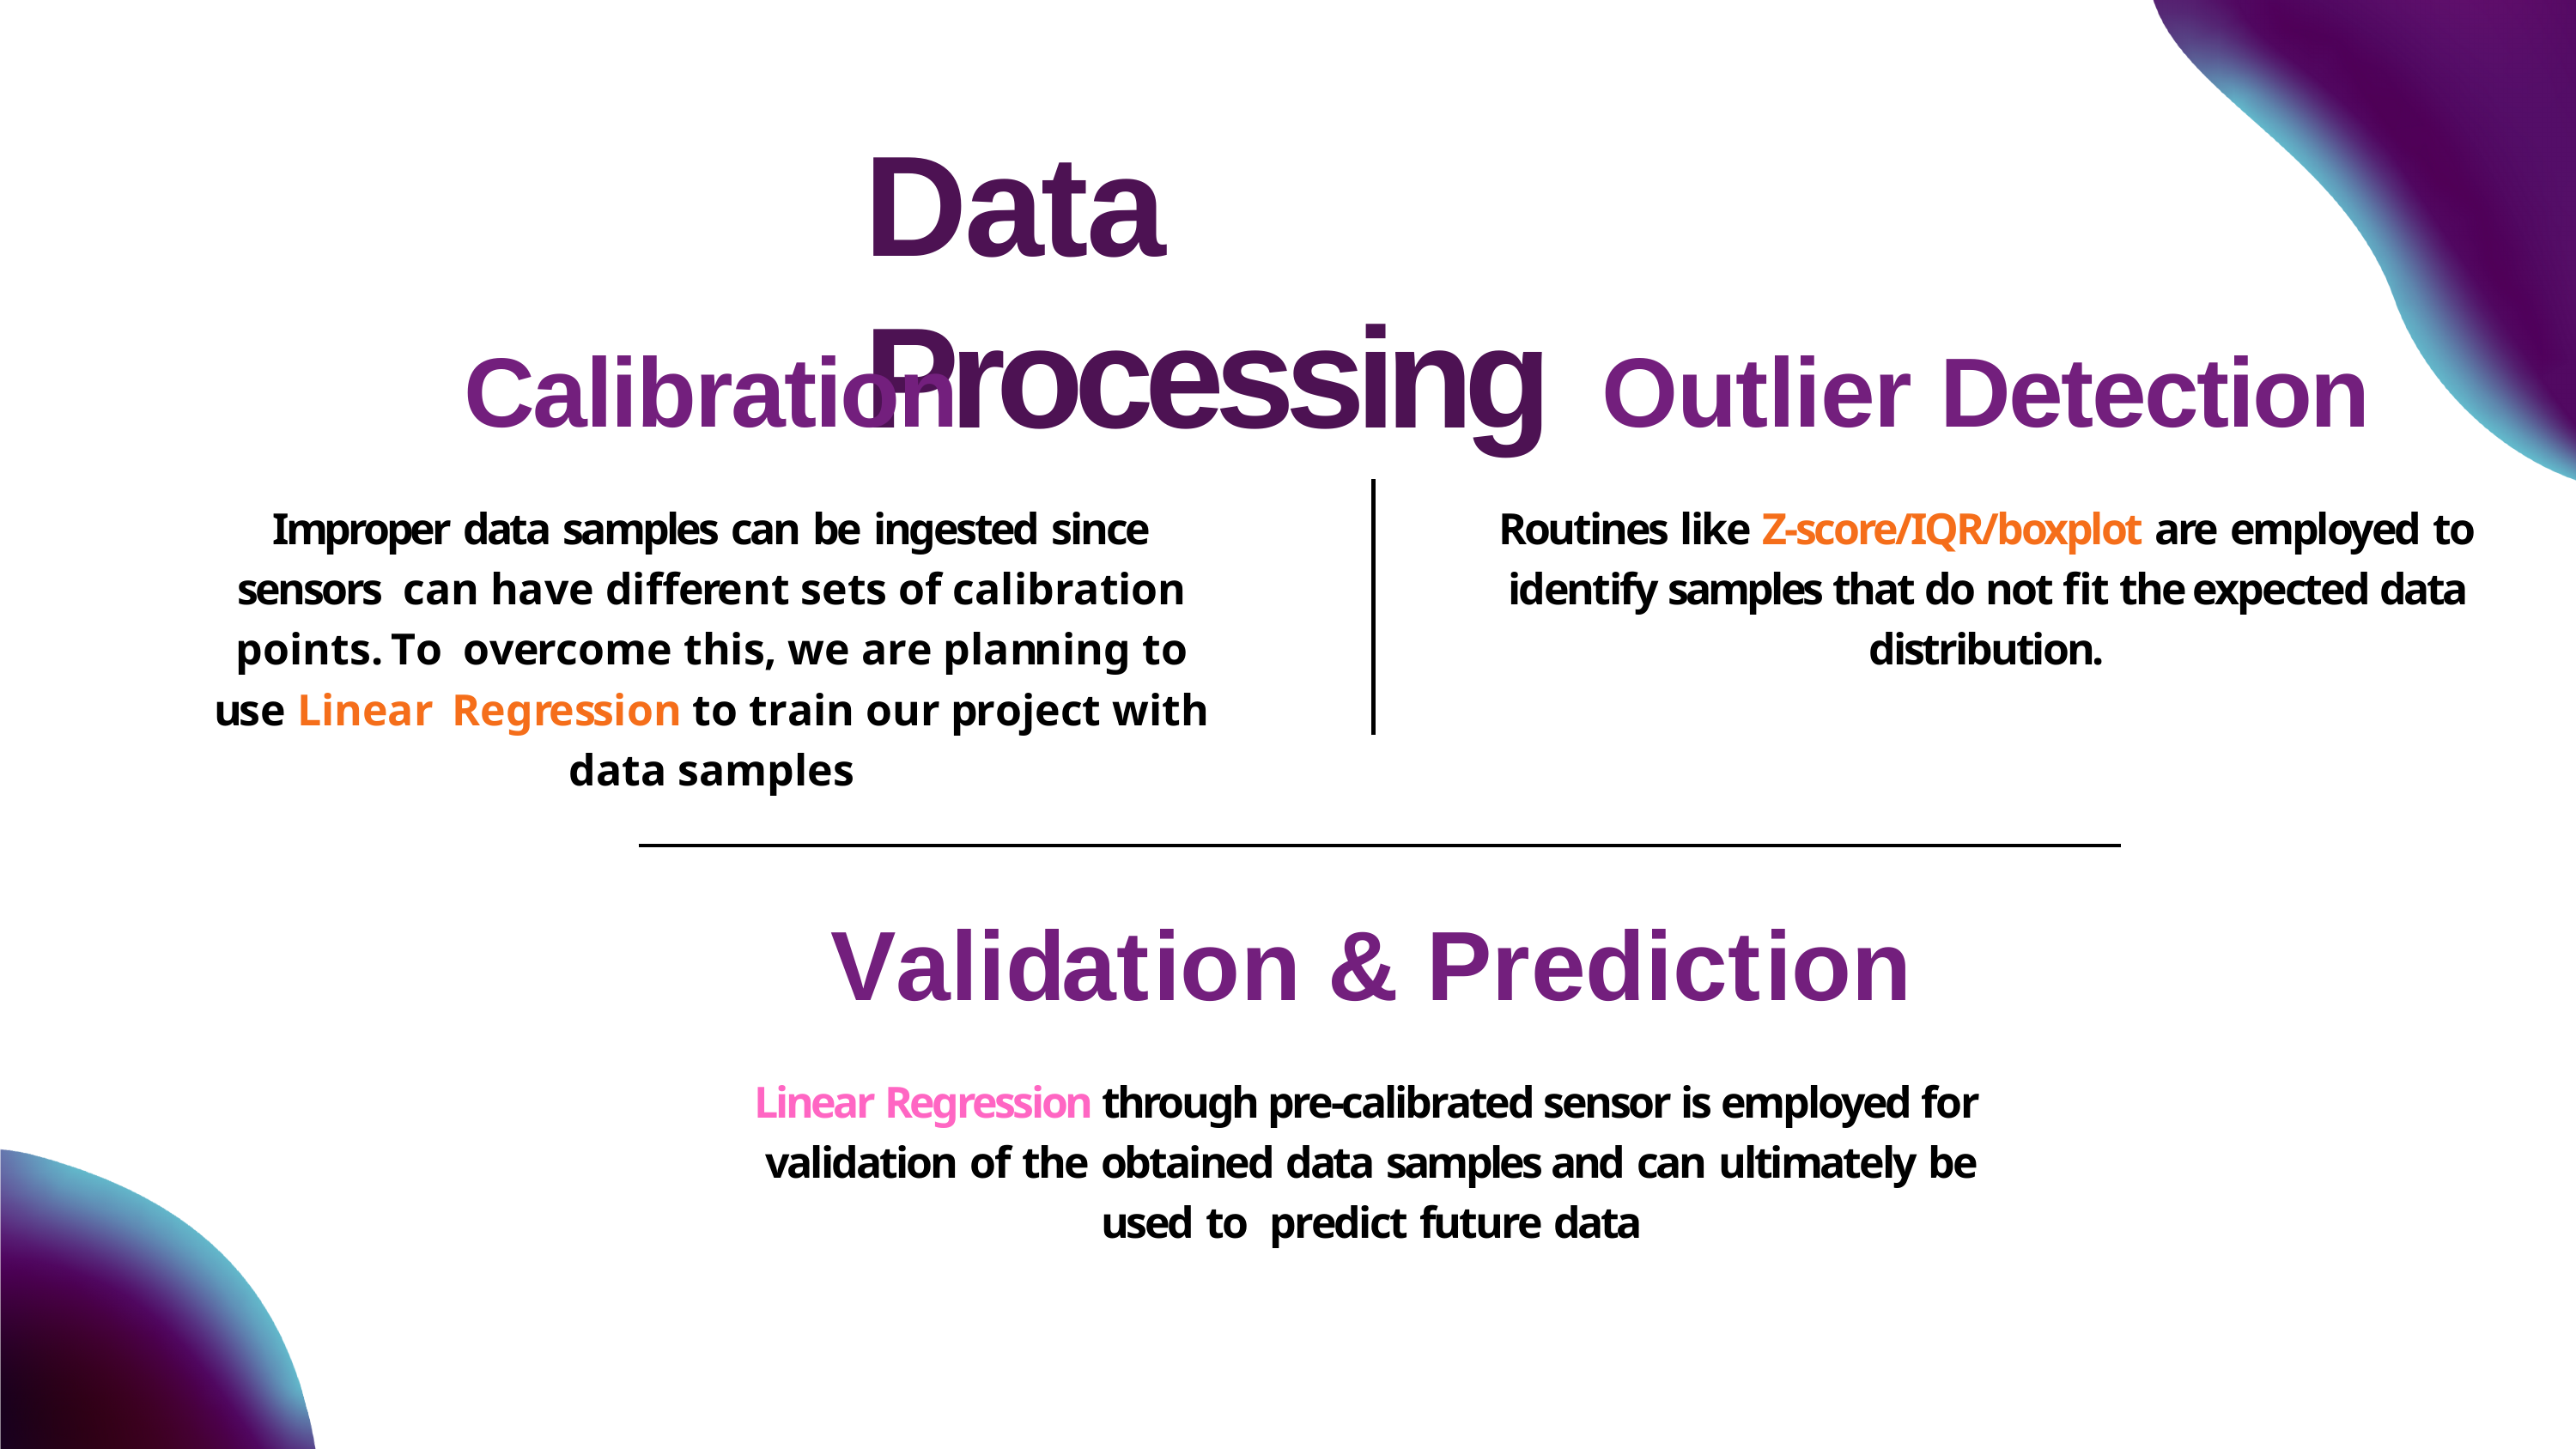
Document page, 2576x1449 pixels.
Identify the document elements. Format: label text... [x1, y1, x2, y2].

picture [0, 1080, 318, 1449]
text_box Calibration Improper data samples can be ingested since sensors can have different sets of calibration points. To overcome this, we are planning to use Linear Regression to train our project with data samples [208, 326, 1215, 795]
picture [2104, 0, 2576, 488]
text_box Outlier Detection Routines like Z-score/IQR/boxplot are employed to identify samples that do not fit the expected data distribution. [1492, 326, 2481, 674]
text_box Validation & Prediction Linear Regression through pre-calibrated sensor is employed for validation of the obtained data samples and can ultimately be used to predict future data [712, 899, 2031, 1247]
title Data Processing [862, 111, 1880, 457]
